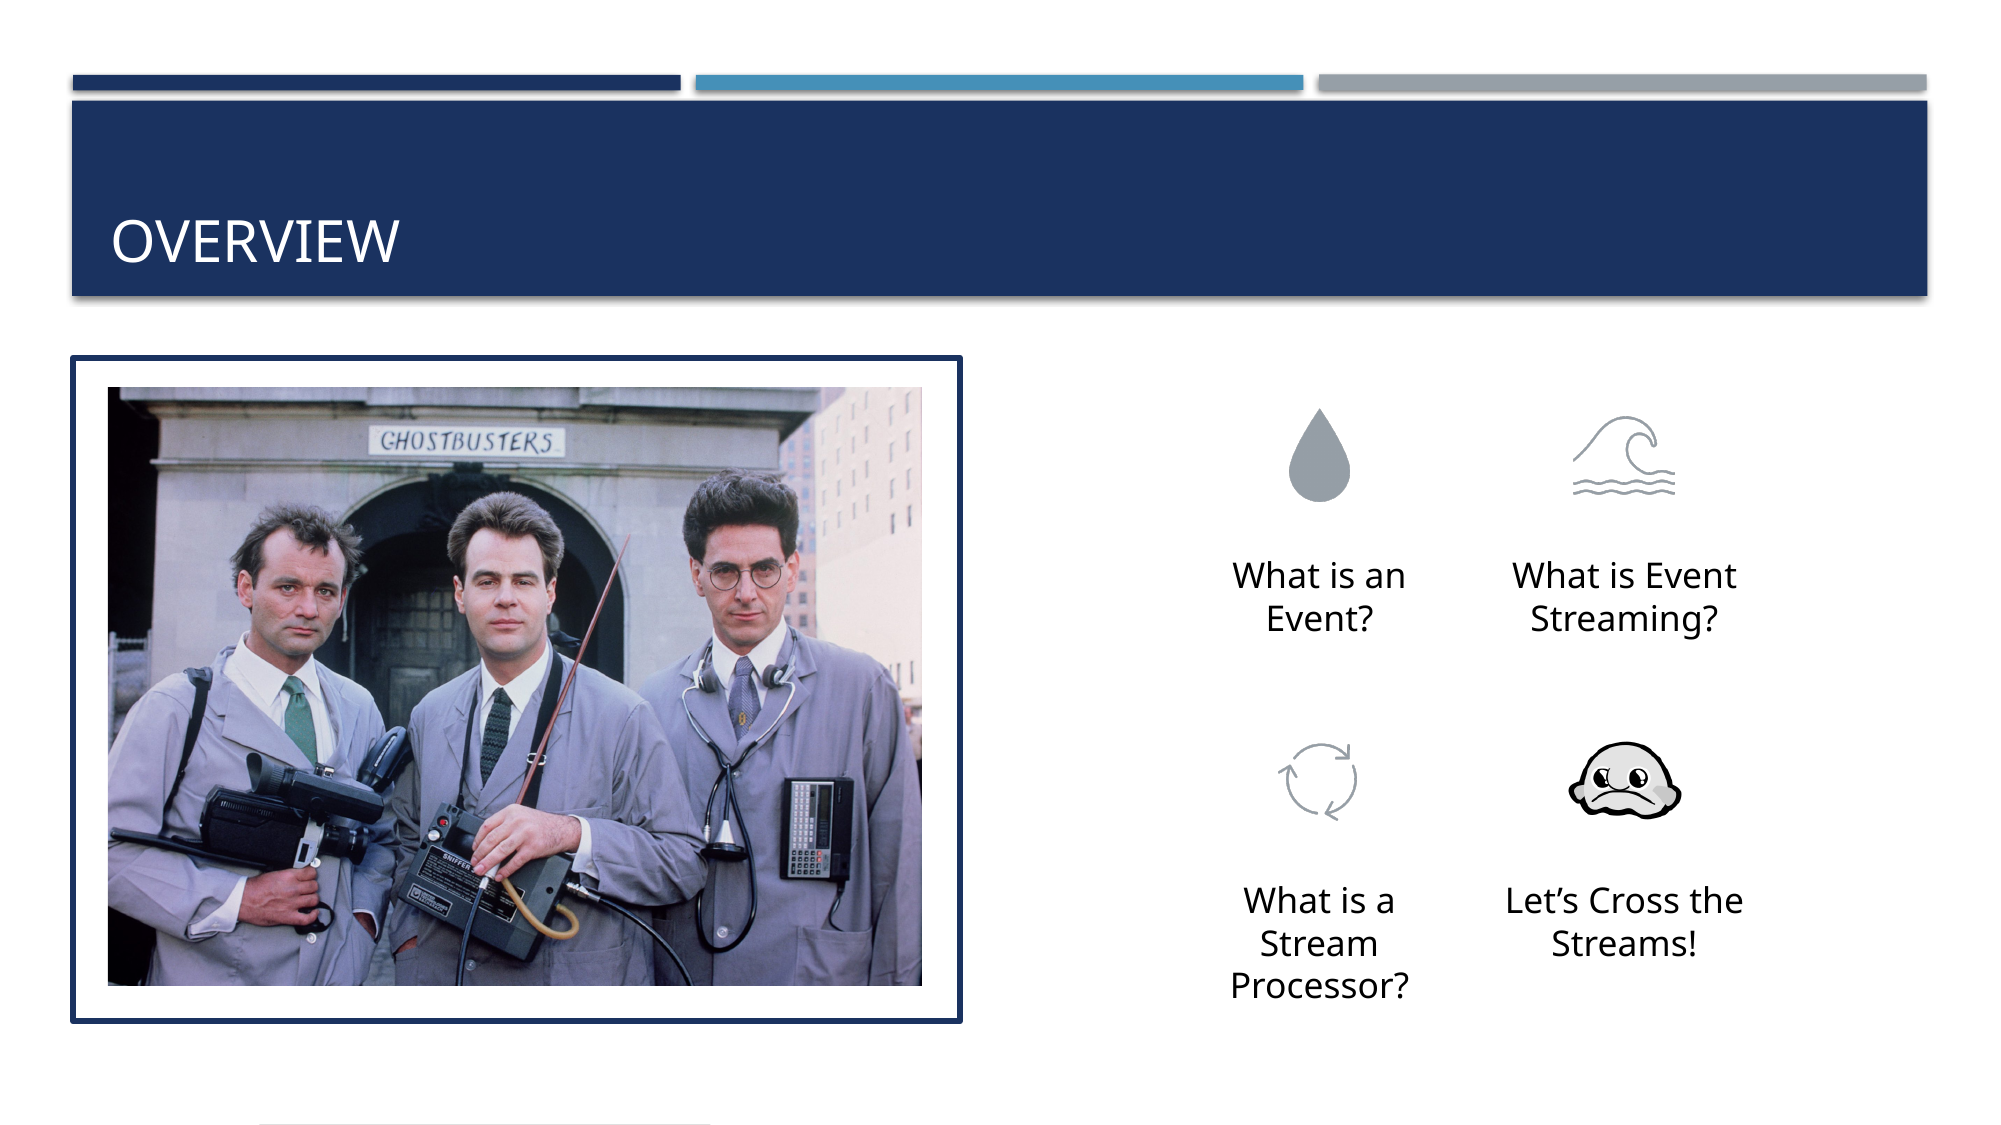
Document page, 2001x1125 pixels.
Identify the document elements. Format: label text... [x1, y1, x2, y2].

text_box [71, 356, 962, 1023]
picture [107, 386, 923, 987]
title Overview [95, 115, 1905, 282]
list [1038, 357, 1906, 1022]
